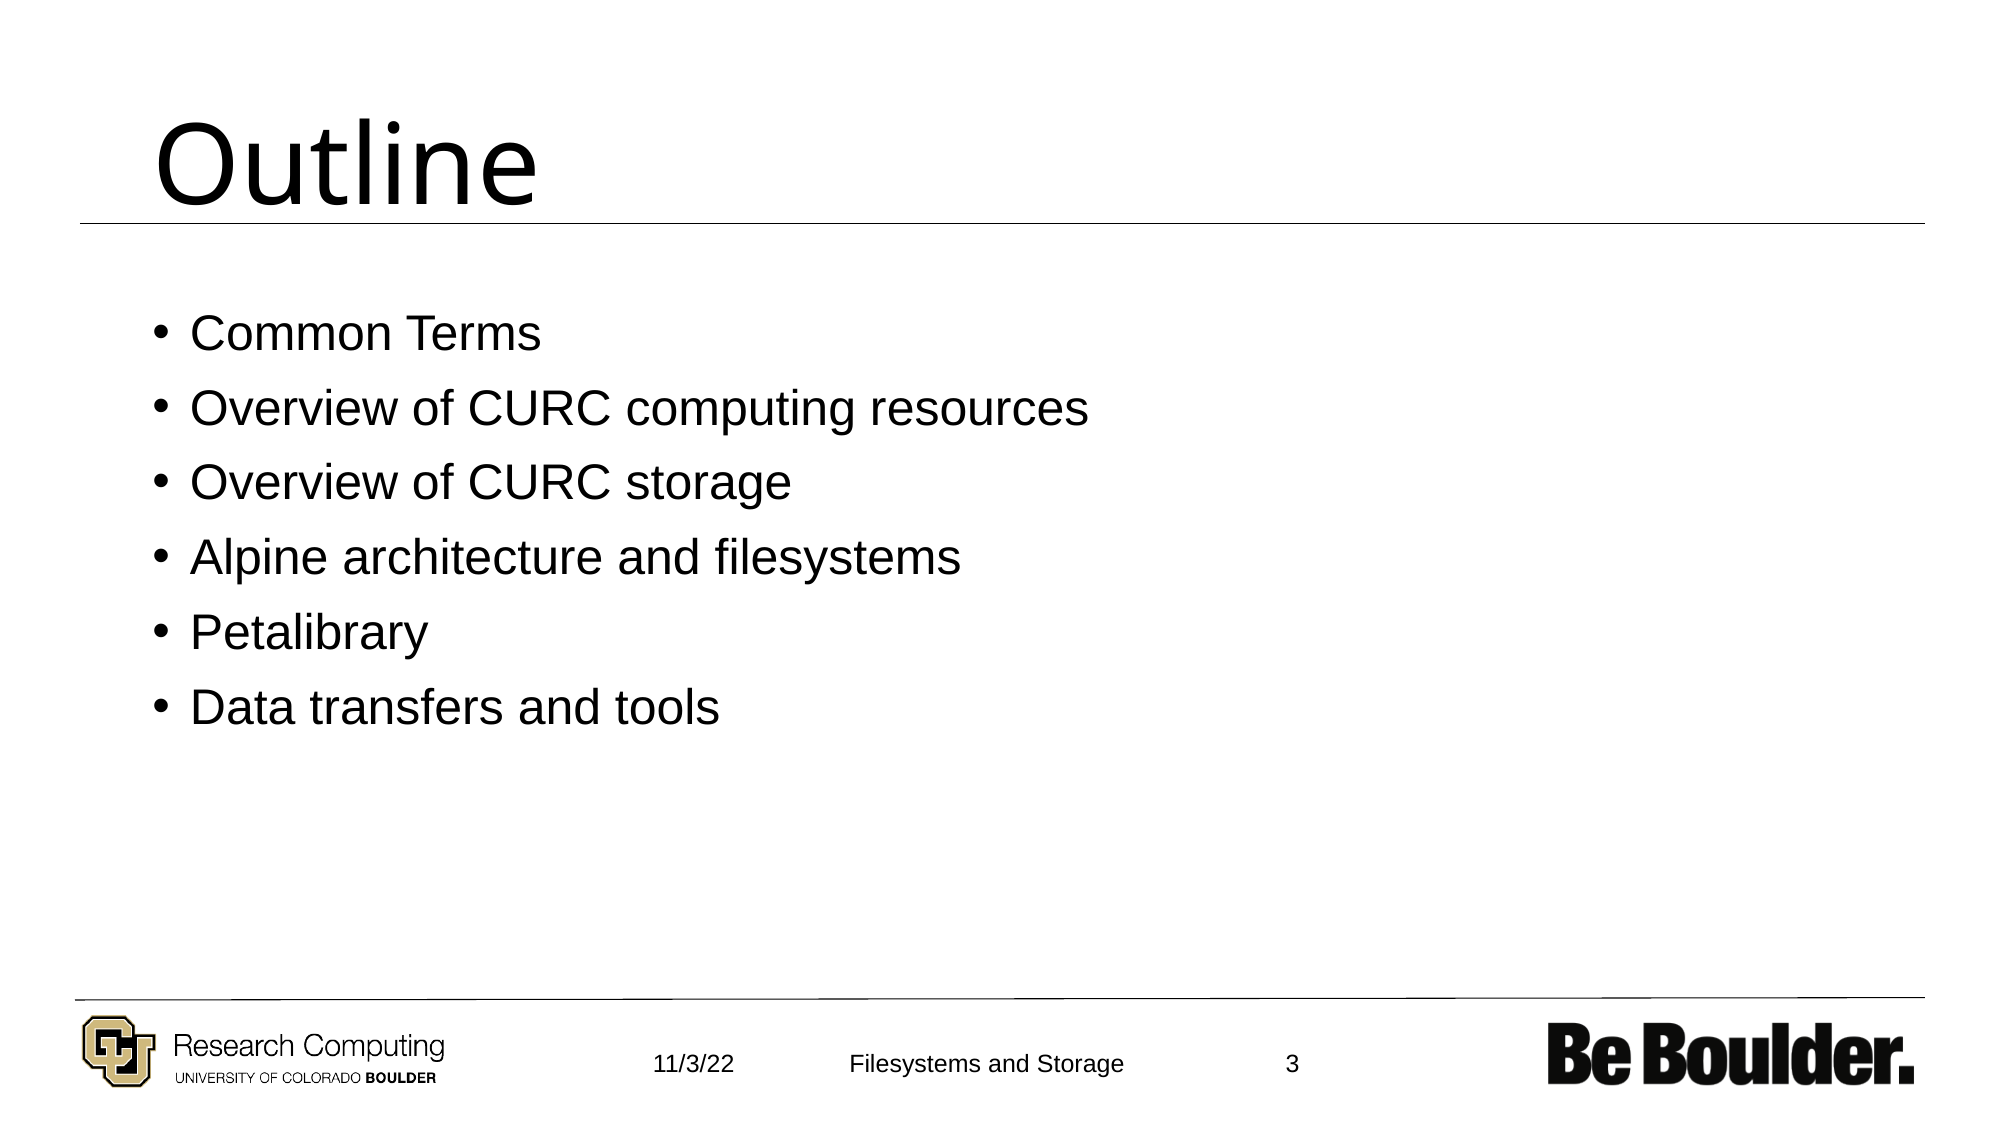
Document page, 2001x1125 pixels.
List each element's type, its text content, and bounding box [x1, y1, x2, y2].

picture [1524, 1015, 1938, 1088]
list Common Terms Overview of CURC computing resources Overview of CURC storage Alpine architecture and filesystems Petalibrary Data transfers and tools [137, 299, 1863, 983]
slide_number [637, 1032, 772, 1093]
slide_number 3 [1202, 1032, 1315, 1093]
footer Filesystems and Storage [772, 1032, 1202, 1093]
picture [81, 1015, 444, 1088]
title Outline [137, 59, 1863, 278]
